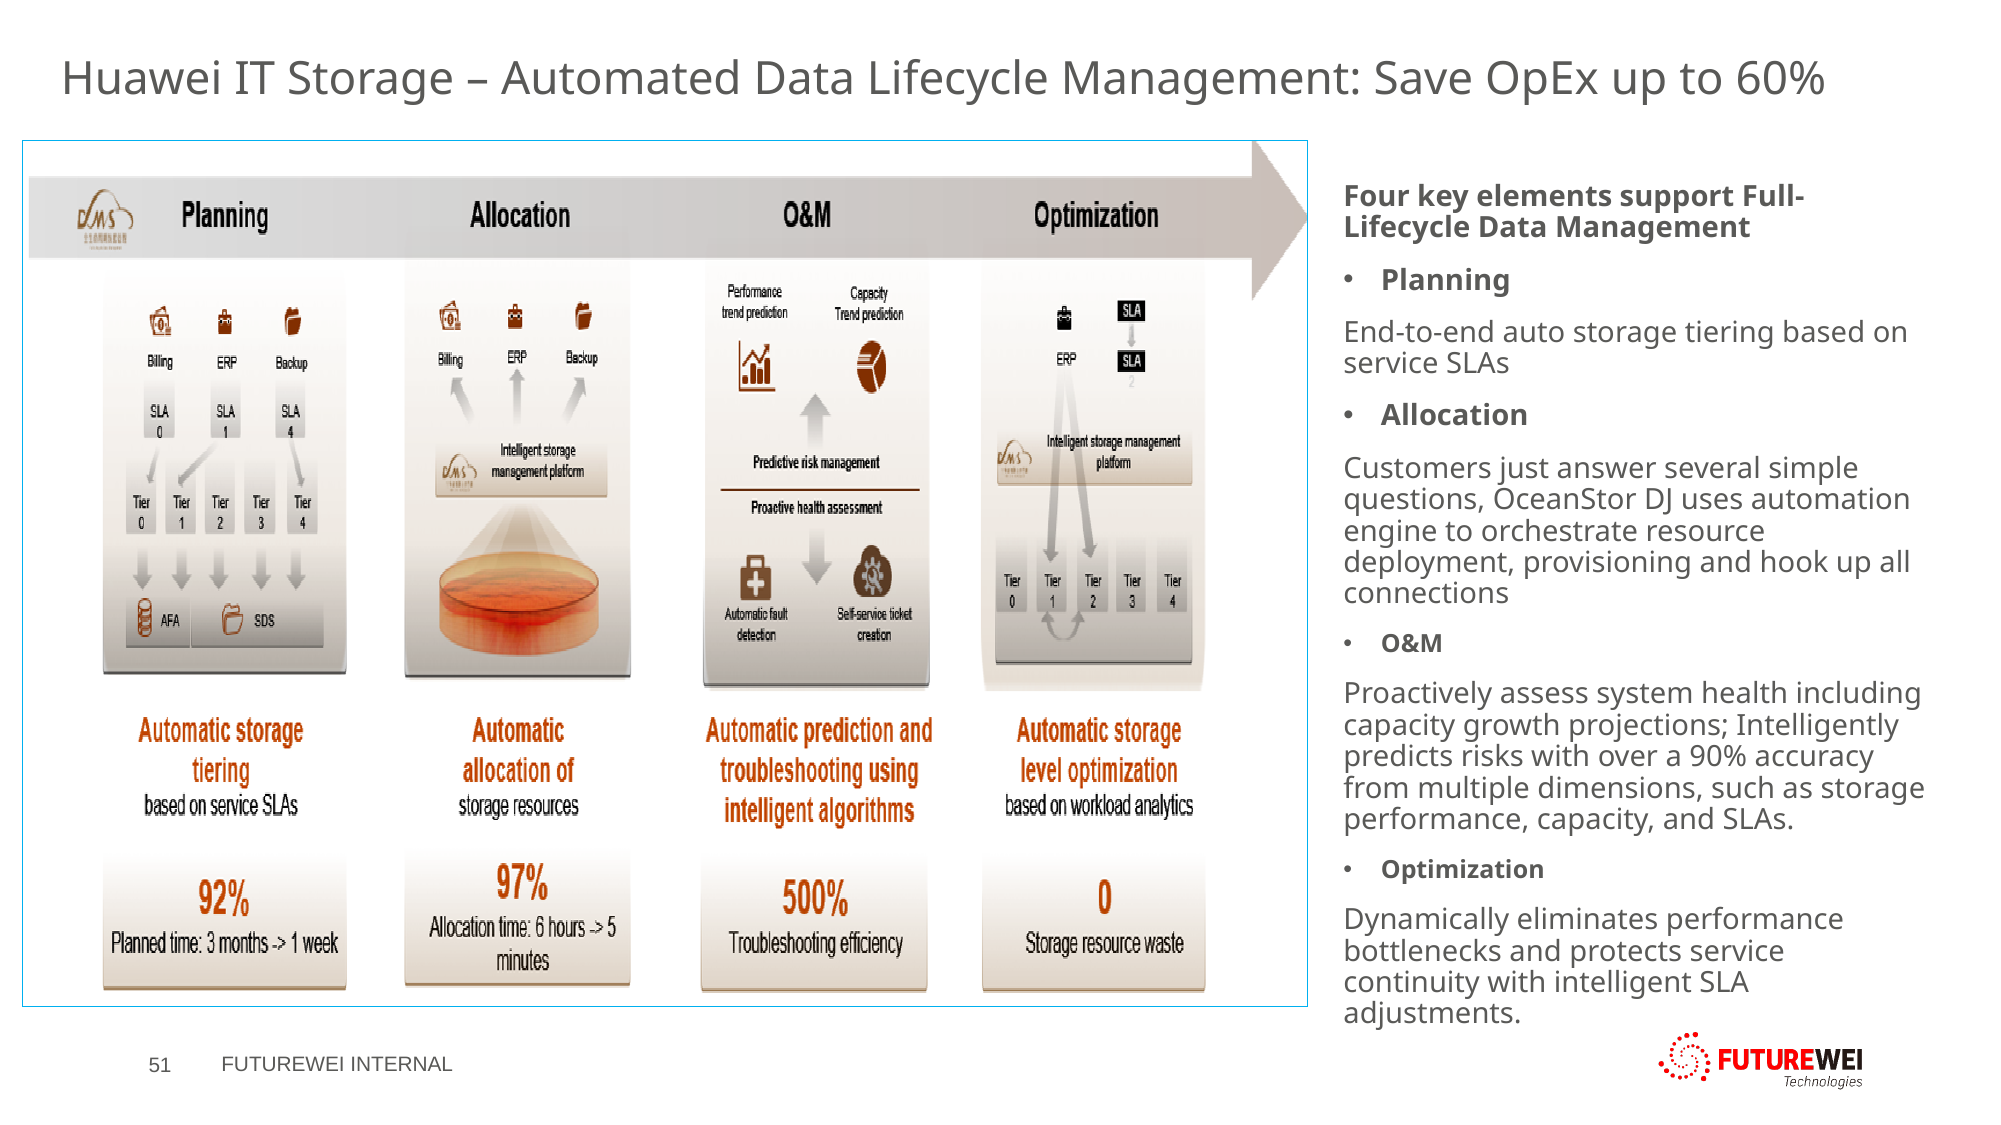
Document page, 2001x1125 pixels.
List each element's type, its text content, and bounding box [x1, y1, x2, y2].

text_box Four key elements support Full-Lifecycle Data Management Planning End-to-end auto storage tiering based on service SLAs Allocation Customers just answer several simple questions, OceanStor DJ uses automation engine to orchestrate resource deployment, provisioning and hook up all connections O&M Proactively assess system health including capacity growth projections; Intelligently predicts risks with over a 90% accuracy from multiple dimensions, such as storage performance, capacity, and SLAs. Optimization Dynamically eliminates performance bottlenecks and protects service continuity with intelligent SLA adjustments. [1328, 173, 1944, 1038]
title Huawei IT Storage – Automated Data Lifecycle Management: Save OpEx up to 60% [45, 39, 1900, 112]
footer FUTUREWEI INTERNAL [206, 1039, 882, 1088]
picture [1638, 1038, 1882, 1102]
slide_number 51 [117, 1039, 203, 1089]
picture [24, 142, 1306, 1005]
